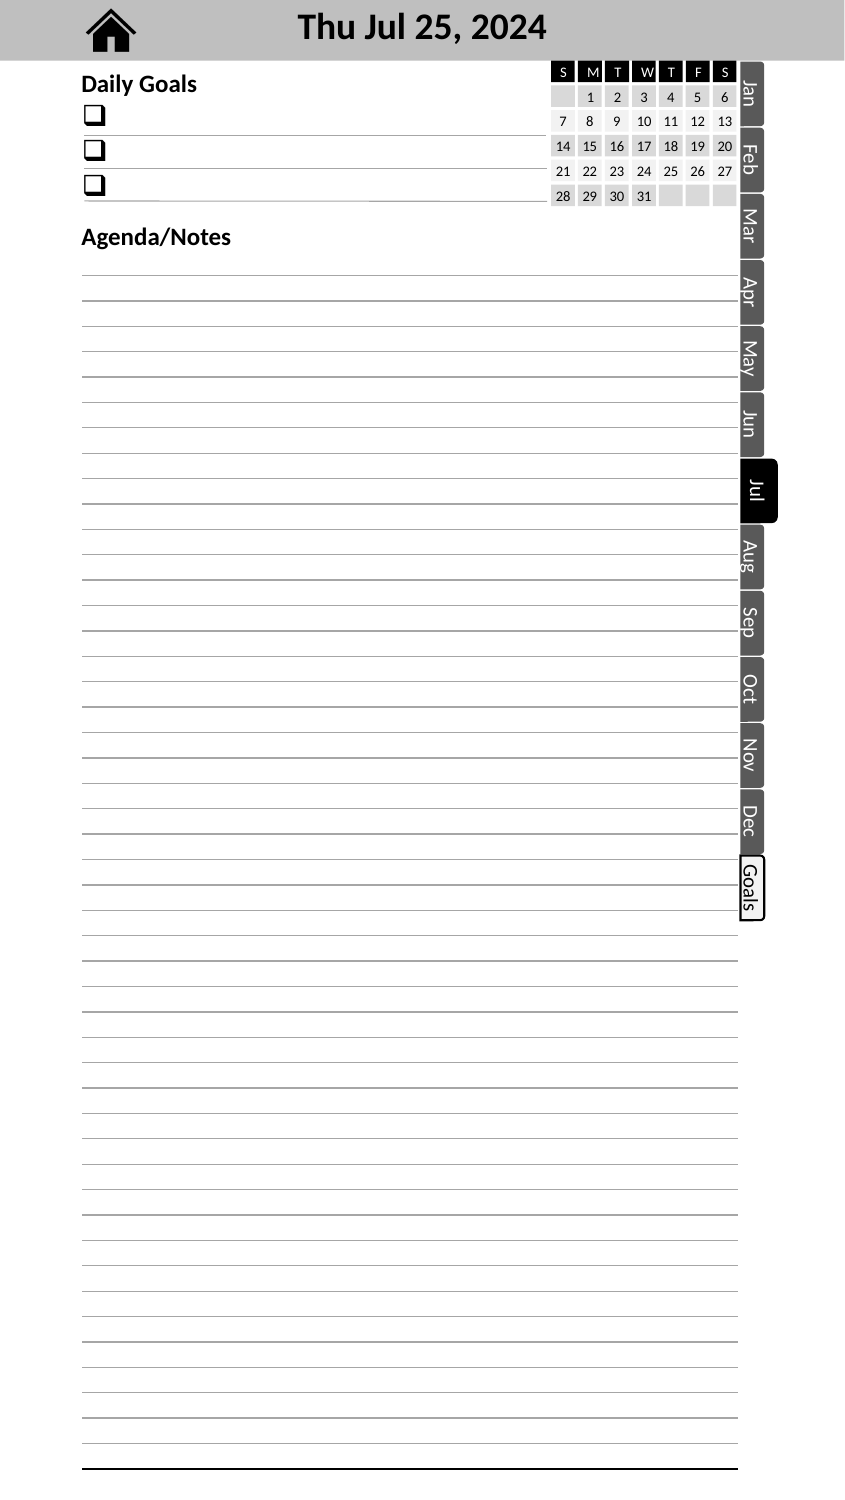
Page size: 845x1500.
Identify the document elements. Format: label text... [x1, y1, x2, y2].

picture [82, 1, 140, 59]
list Thu Jul 25, 2024 [190, 0, 655, 61]
